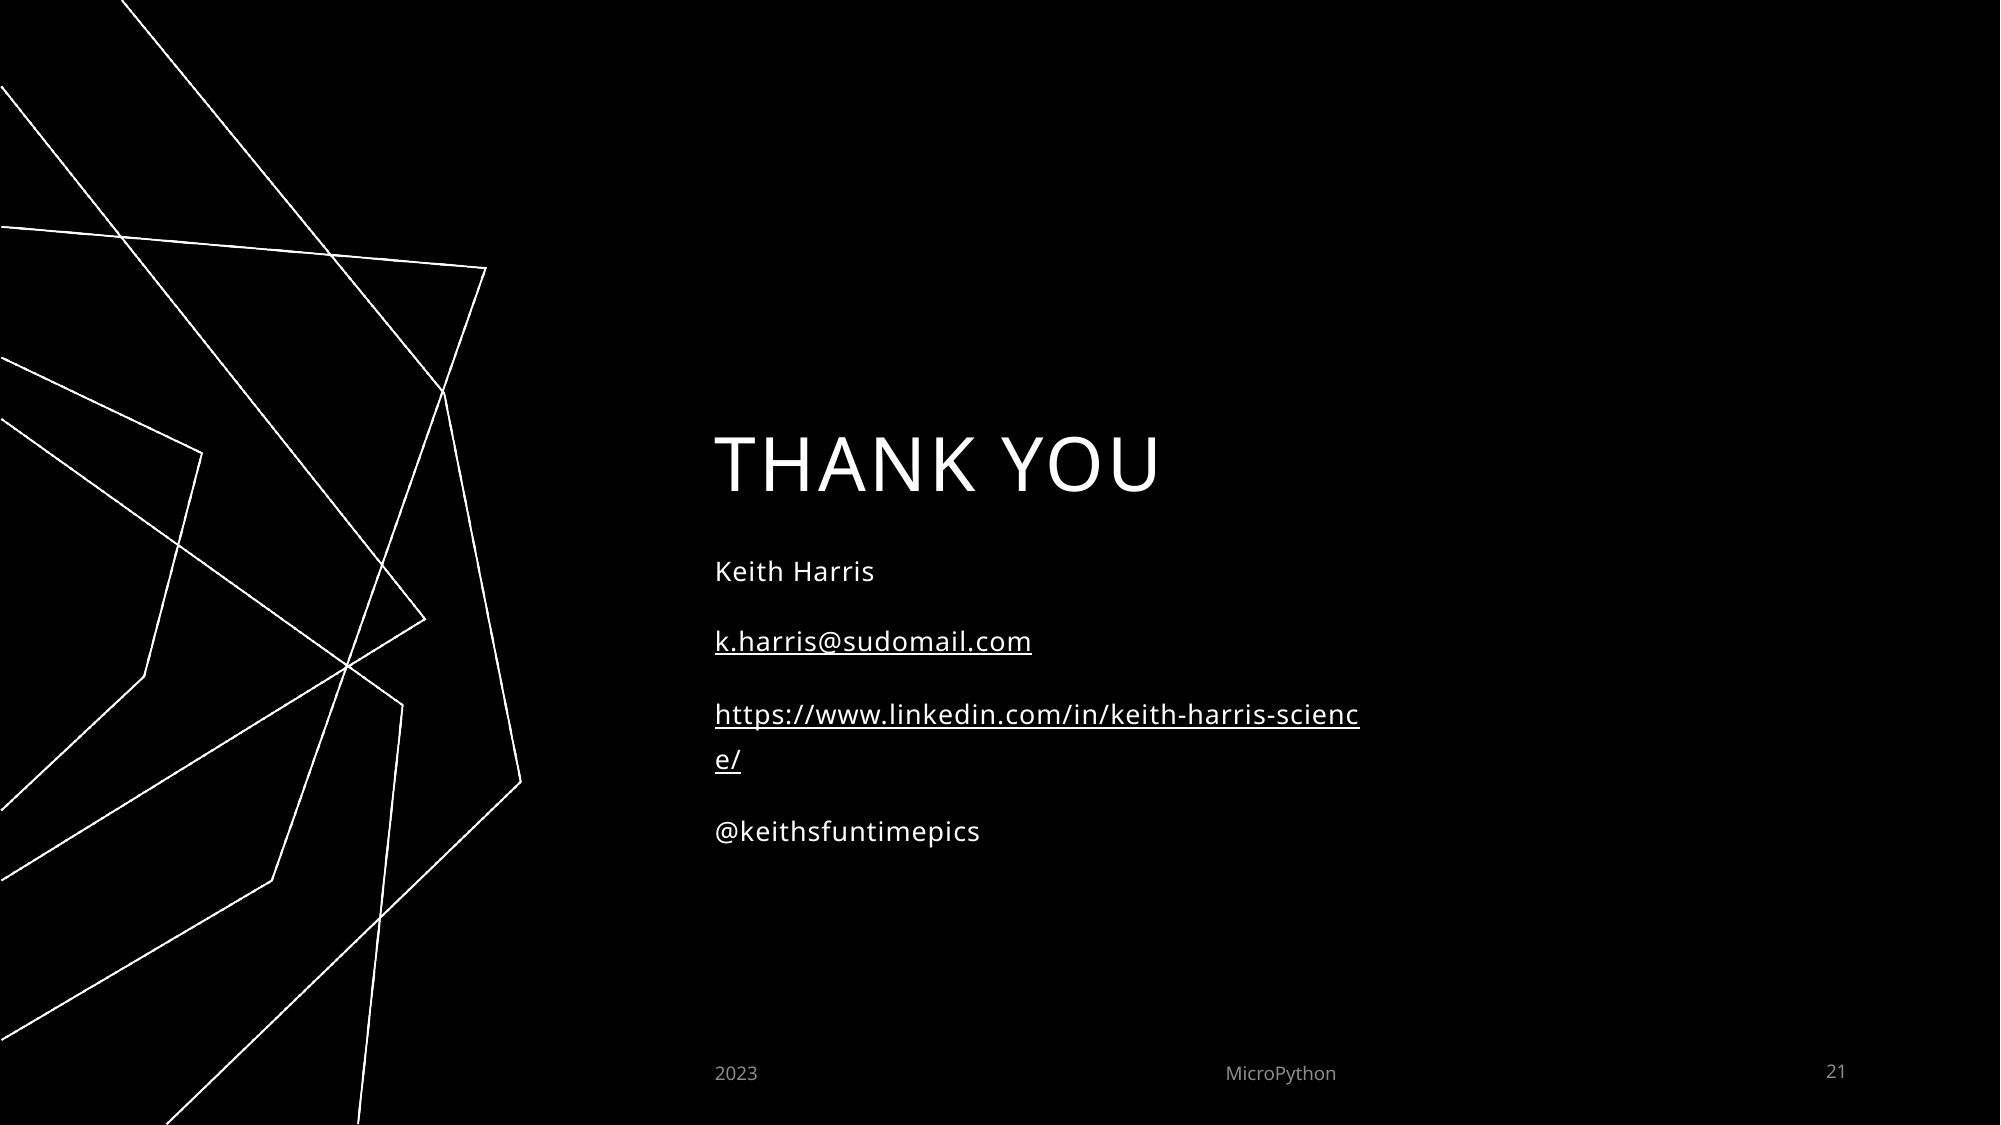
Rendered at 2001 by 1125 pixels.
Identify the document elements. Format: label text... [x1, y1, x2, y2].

title THANK YOU [699, 265, 1386, 516]
picture [0, 0, 522, 1125]
slide_number 2023 [699, 1042, 992, 1103]
slide_number 21 [1571, 1042, 1863, 1103]
subtitle Keith Harris k.harris@sudomail.com https://www.linkedin.com/in/keith-harris-science/ @keithsfuntimepics [699, 531, 1386, 813]
footer MicroPython [1062, 1042, 1500, 1103]
